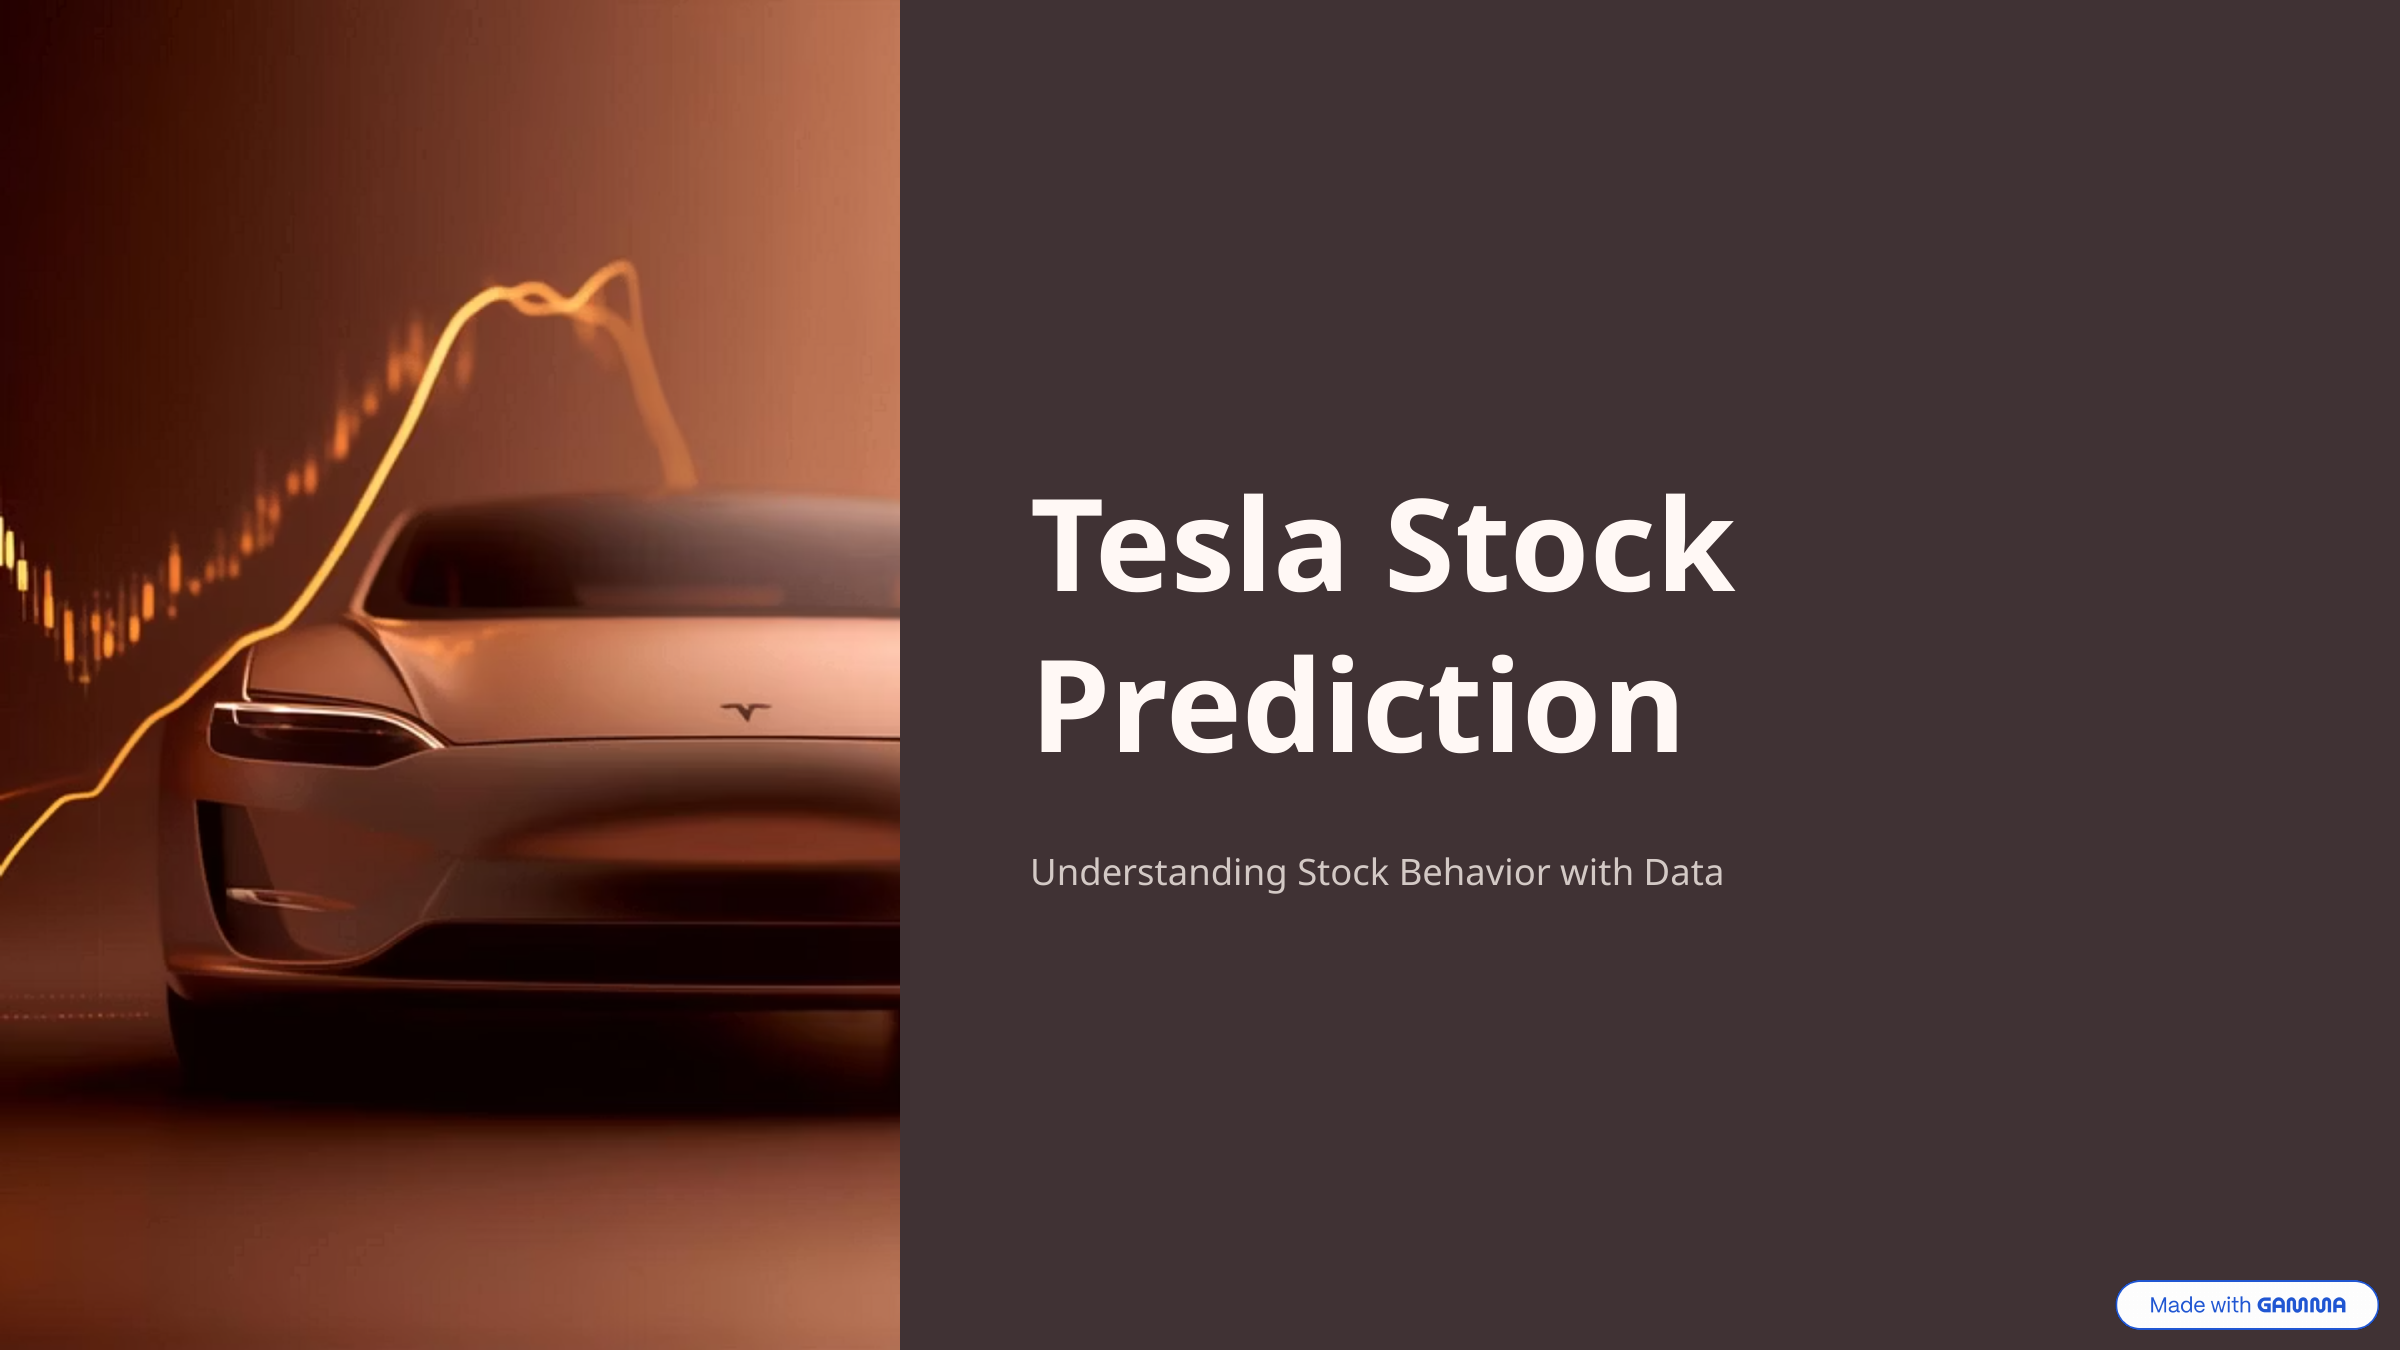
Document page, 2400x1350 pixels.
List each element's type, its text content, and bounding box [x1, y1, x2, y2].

picture [2106, 1271, 2389, 1339]
text_box Understanding Stock Behavior with Data [1030, 833, 2270, 894]
picture [0, 0, 900, 1350]
text_box Tesla Stock Prediction [1030, 456, 2270, 778]
